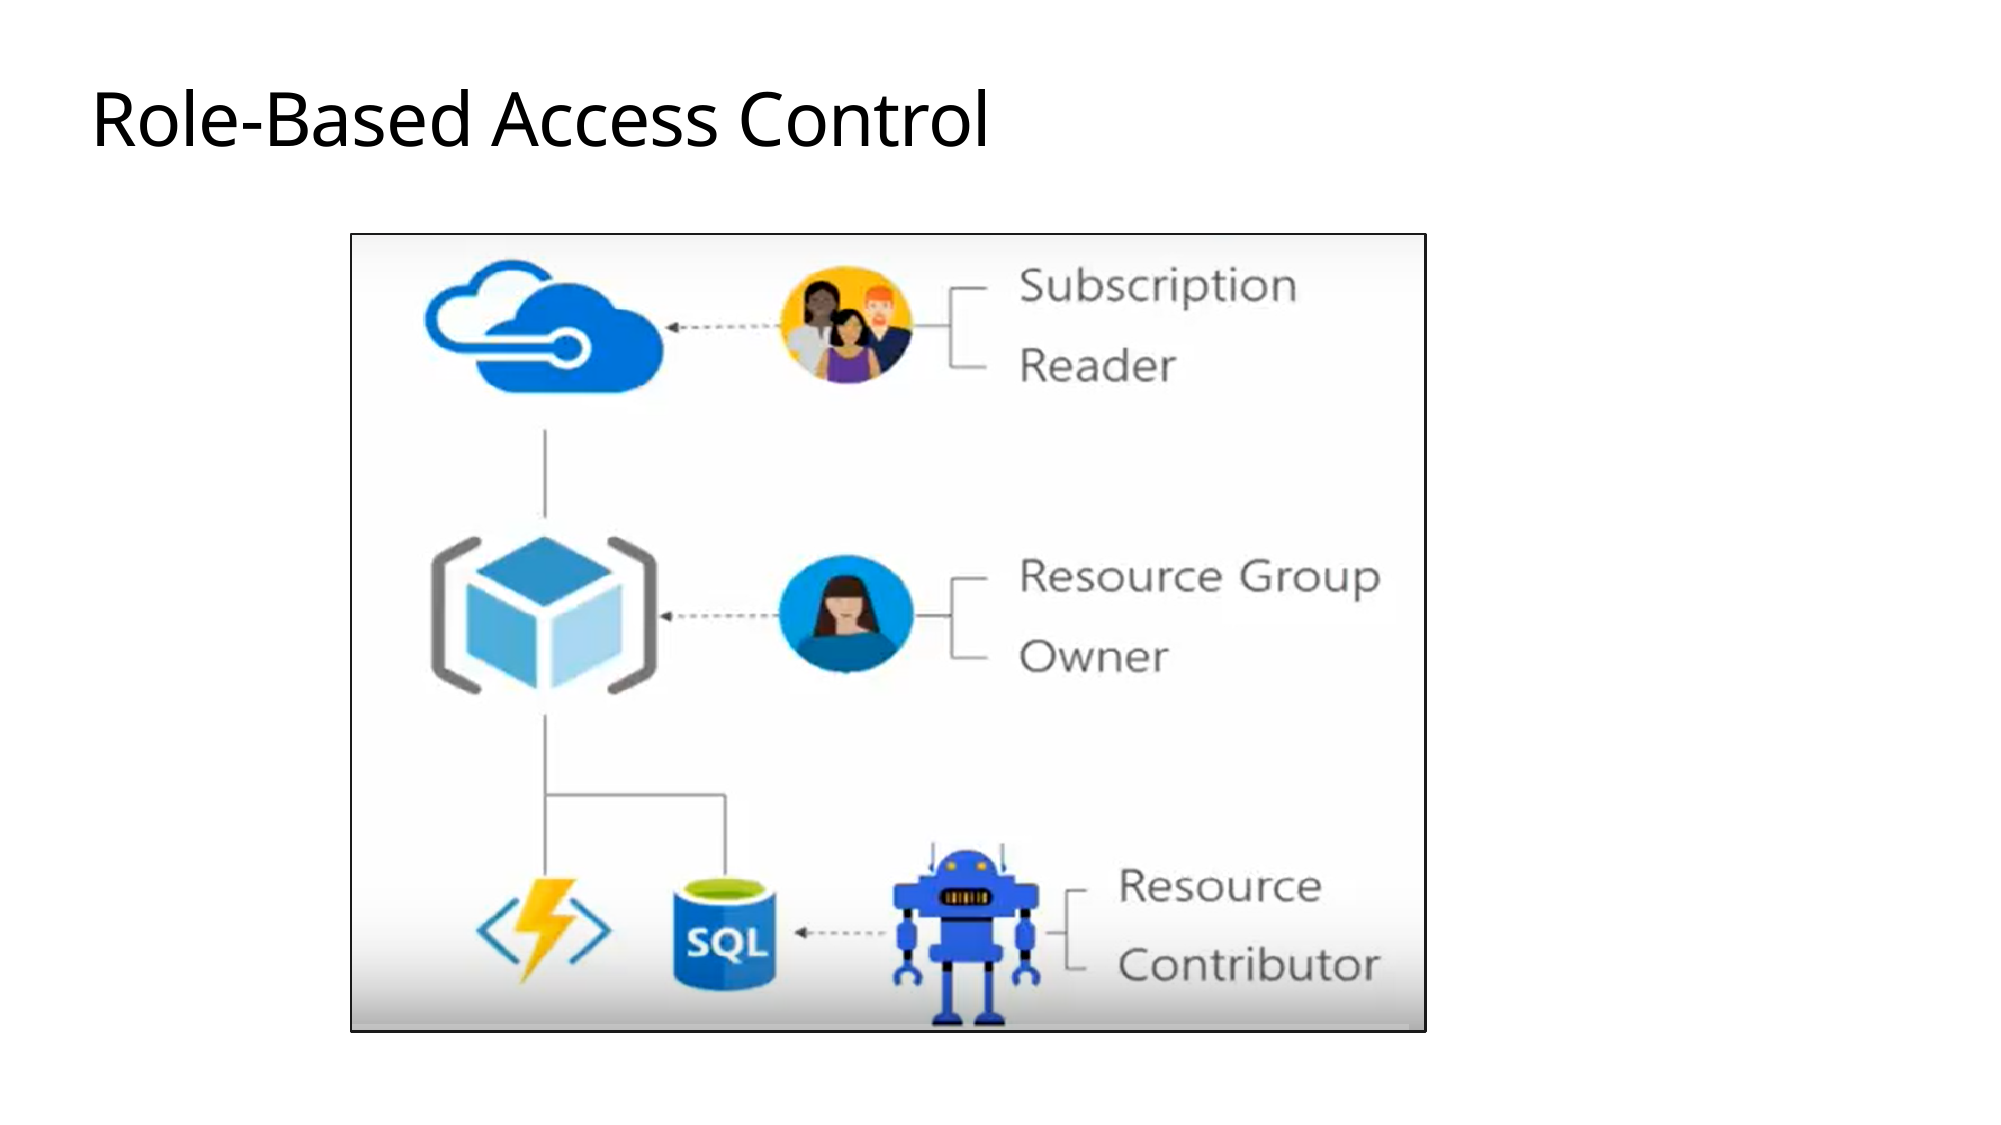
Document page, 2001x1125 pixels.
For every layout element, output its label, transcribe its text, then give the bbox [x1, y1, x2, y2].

title Role-Based Access Control [90, 71, 1899, 162]
picture [351, 234, 1425, 1031]
